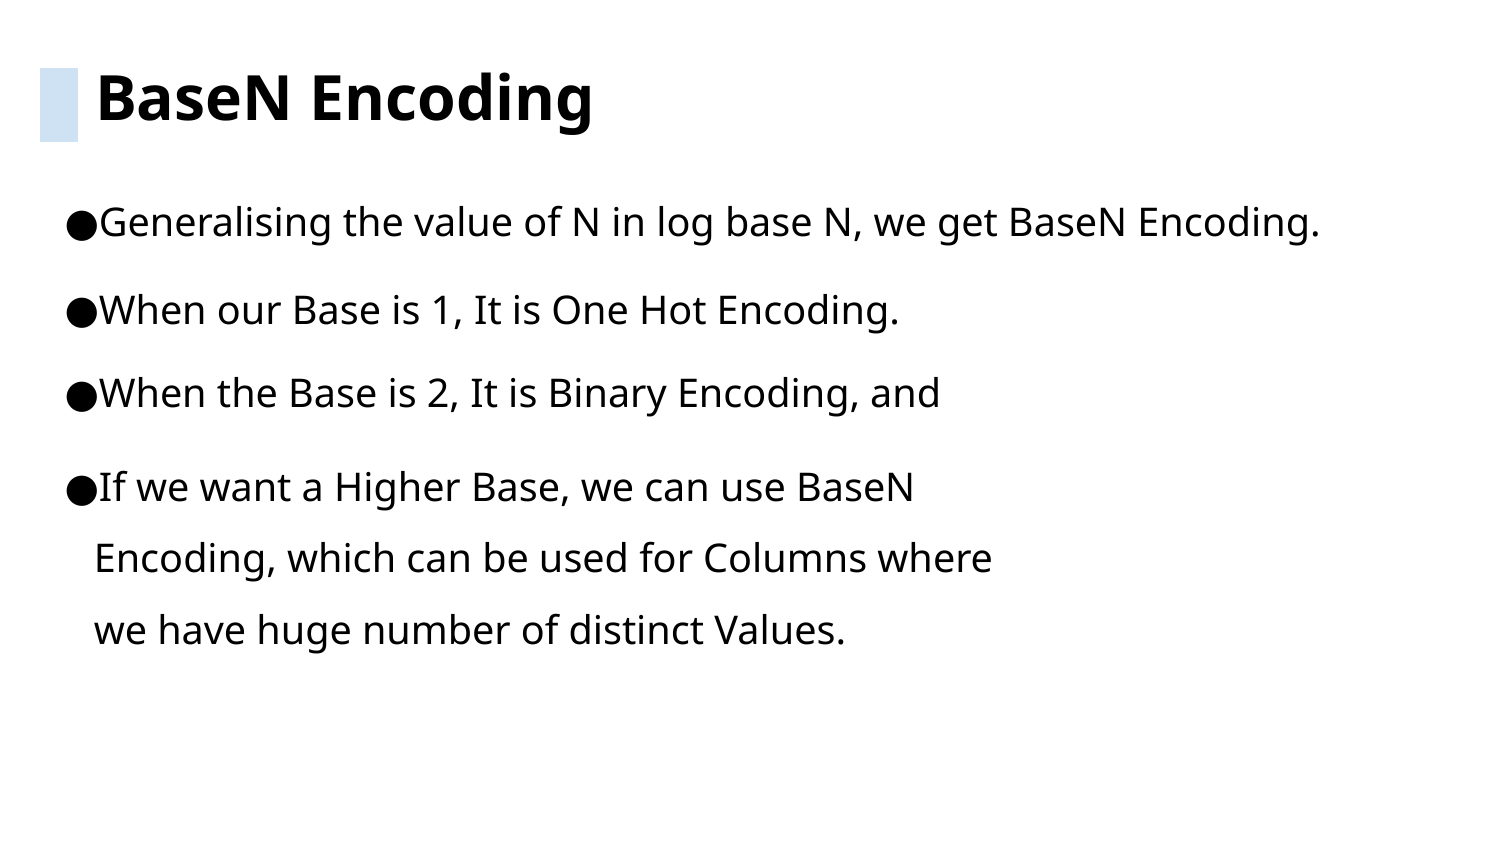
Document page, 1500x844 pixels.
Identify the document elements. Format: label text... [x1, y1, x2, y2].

text_box BaseN Encoding [89, 52, 767, 157]
text_box If we want a Higher Base, we can use BaseN Encoding, which can be used for Columns where we have huge number of distinct Values. [58, 432, 1035, 667]
text_box Generalising the value of N in log base N, we get BaseN Encoding. [58, 191, 1433, 262]
text_box When the Base is 2, It is Binary Encoding, and [58, 362, 1168, 433]
text_box When our Base is 1, It is One Hot Encoding. [58, 279, 1180, 363]
